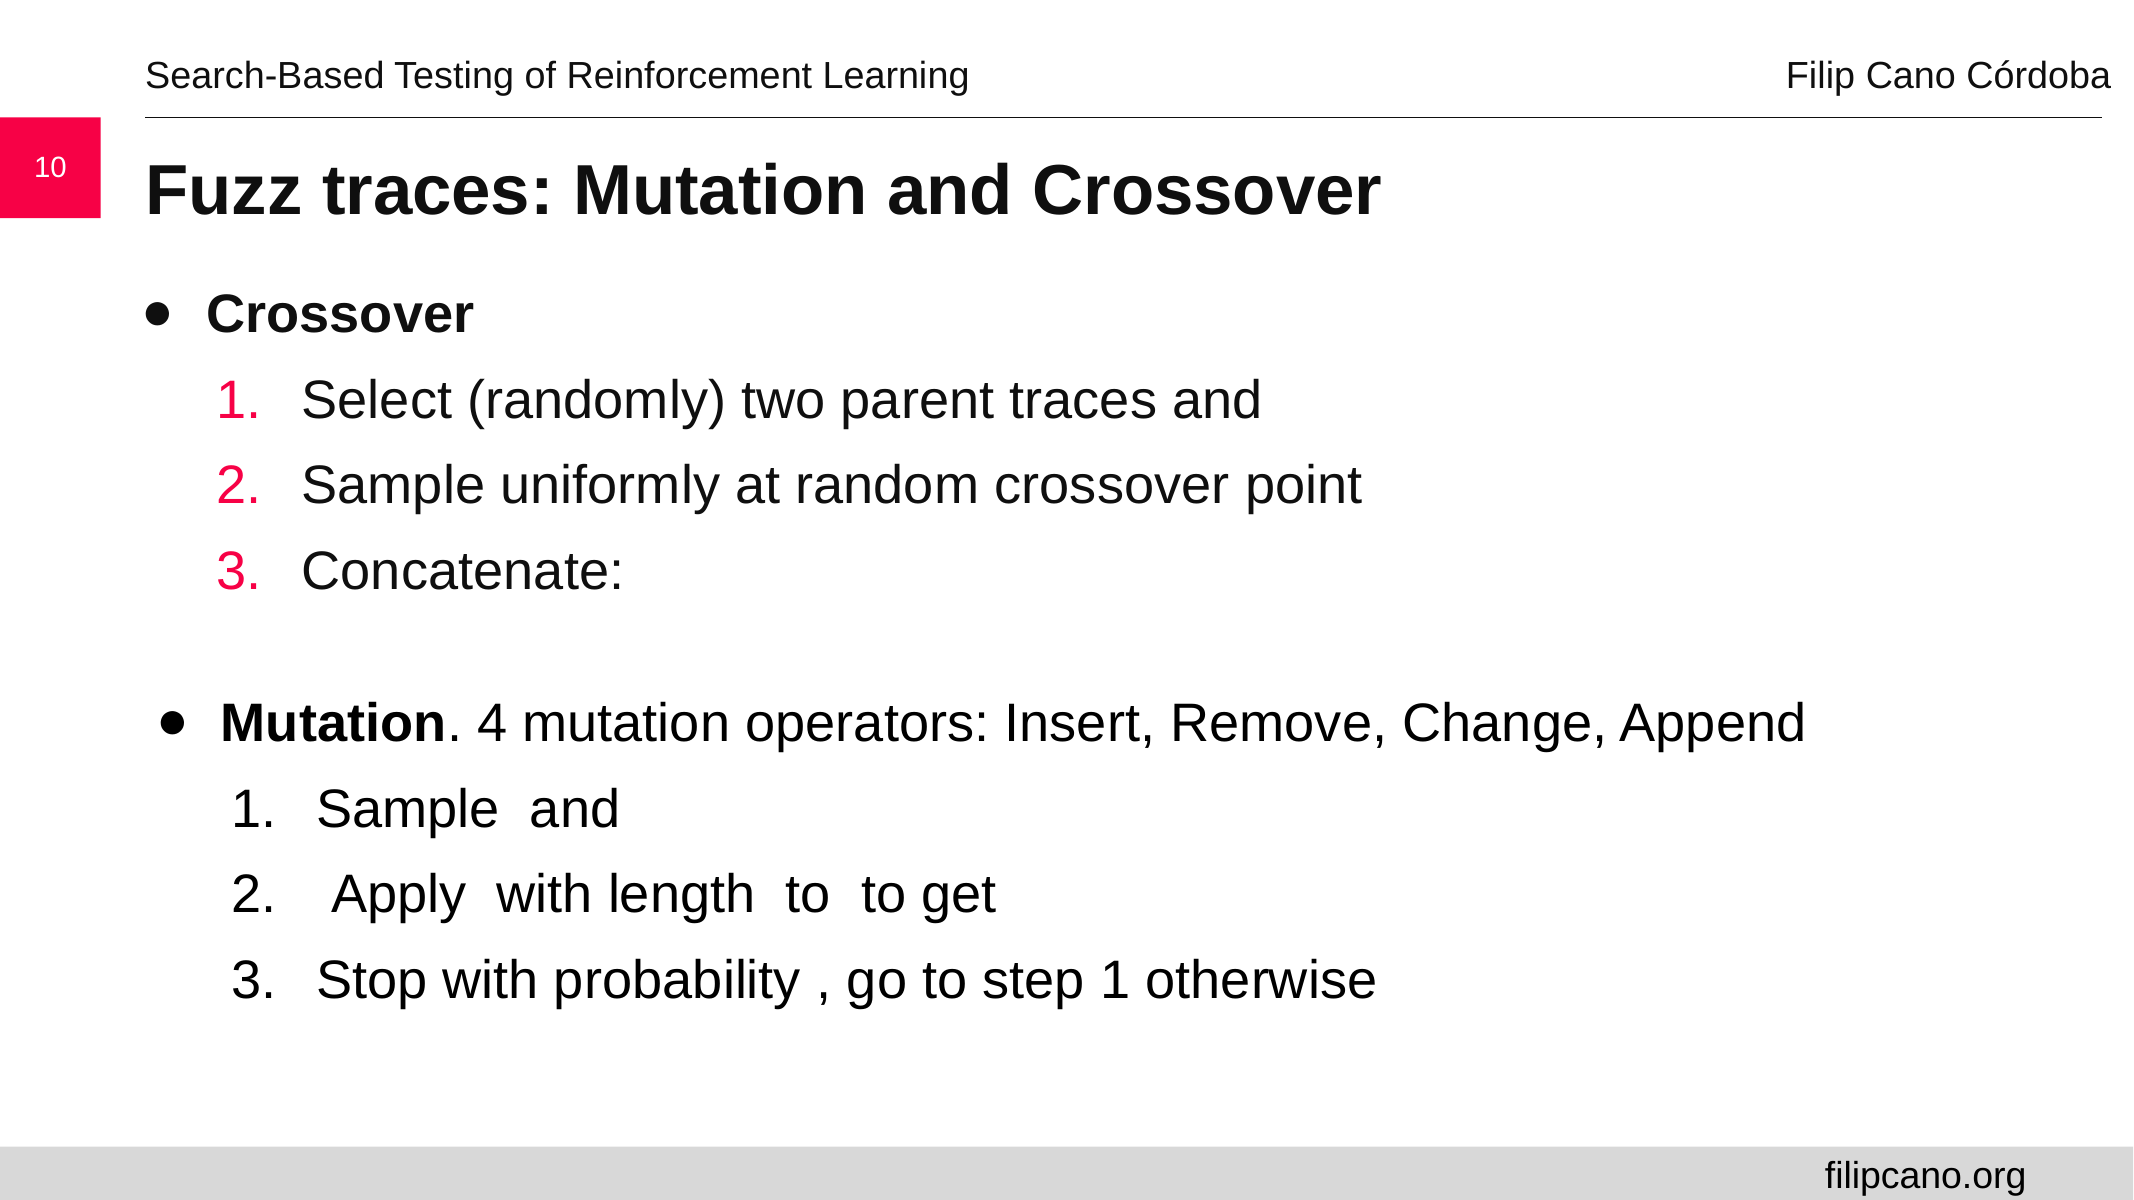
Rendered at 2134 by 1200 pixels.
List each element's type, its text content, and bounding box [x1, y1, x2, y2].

list Search-Based Testing of Reinforcement Learning Filip Cano Córdoba [145, 54, 2116, 97]
title Fuzz traces: Mutation and Crossover [145, 143, 2104, 257]
slide_number 10 [0, 114, 101, 217]
text_box filipcano.org [50, 1143, 2041, 1200]
